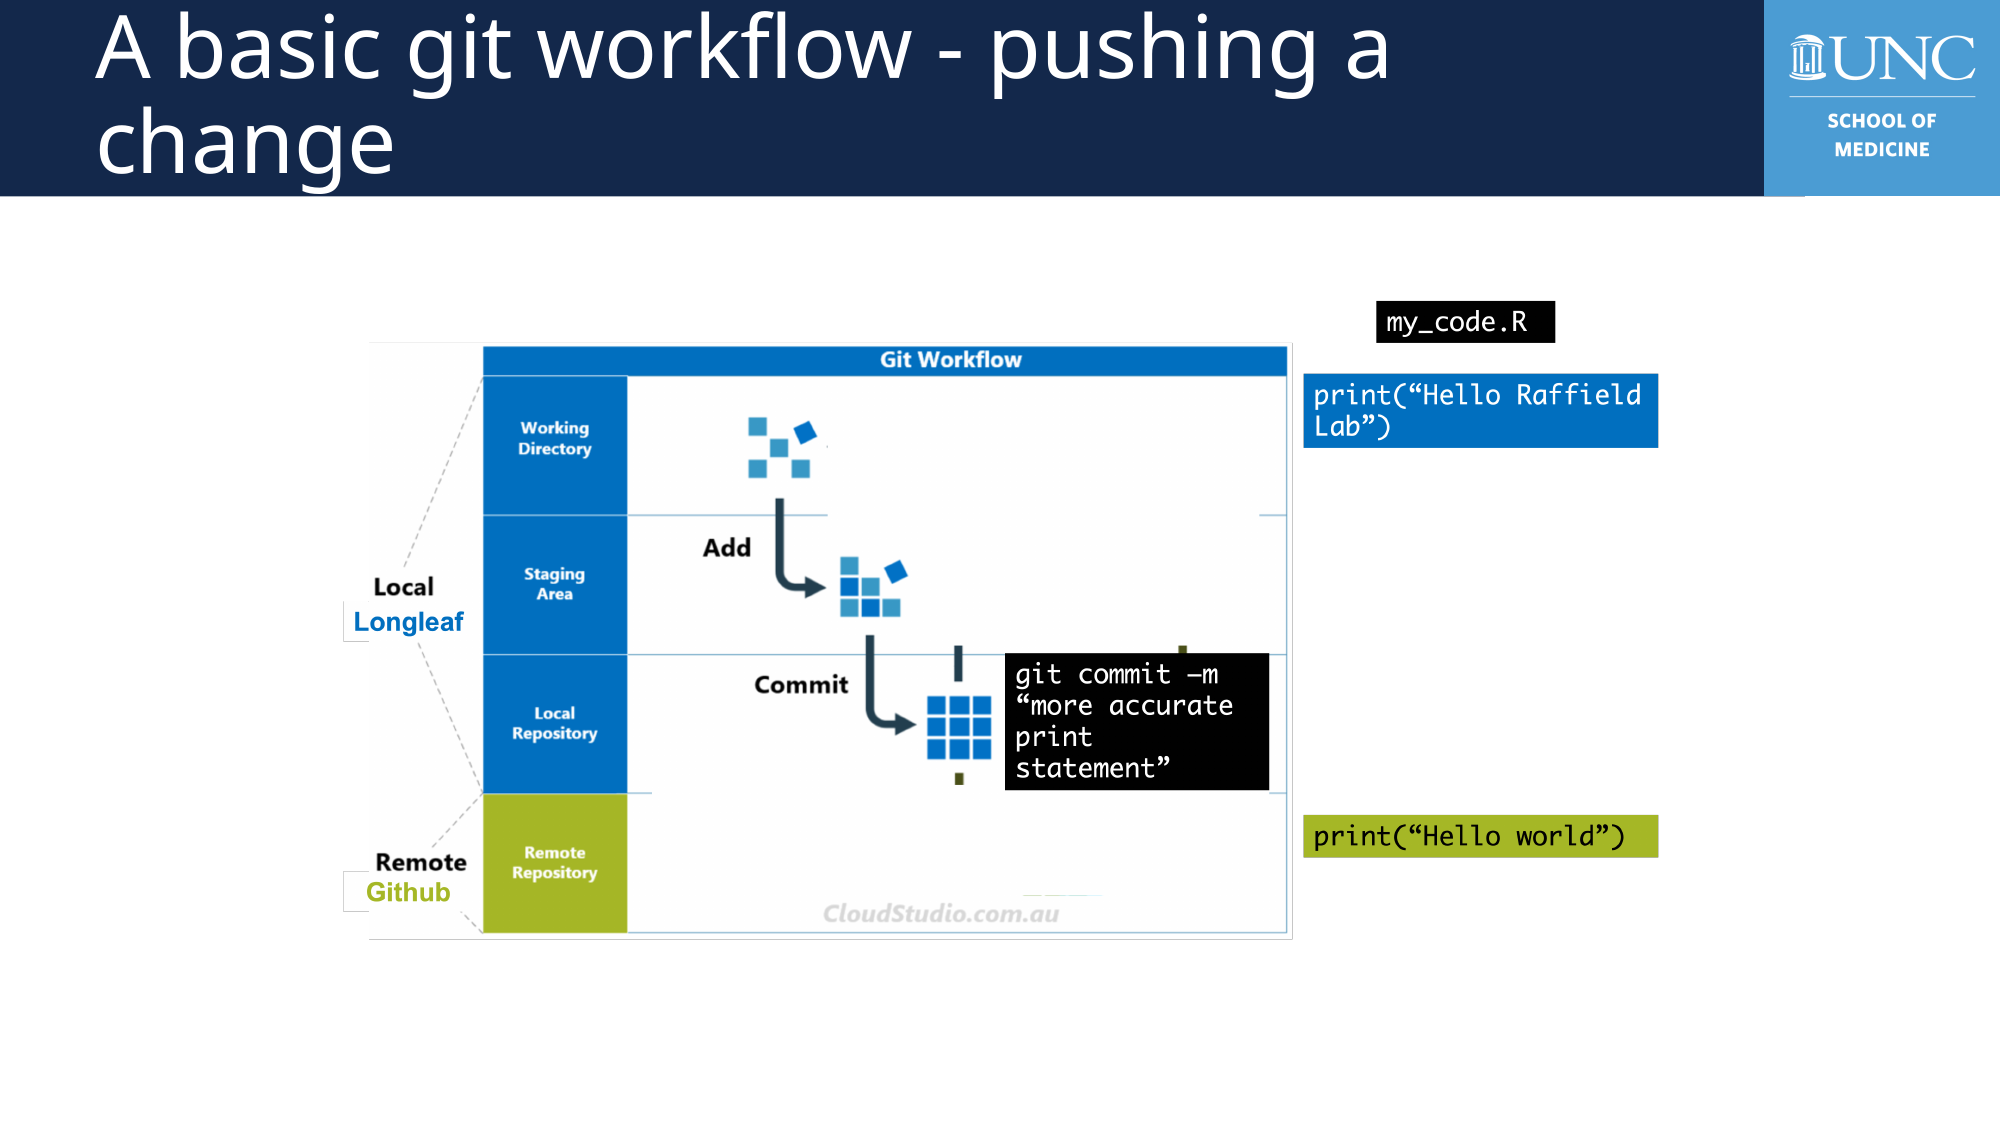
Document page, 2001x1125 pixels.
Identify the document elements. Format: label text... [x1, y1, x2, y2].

picture [337, 297, 1659, 940]
picture [1764, 0, 2000, 196]
title A basic git workflow - pushing a change [80, 46, 1683, 149]
